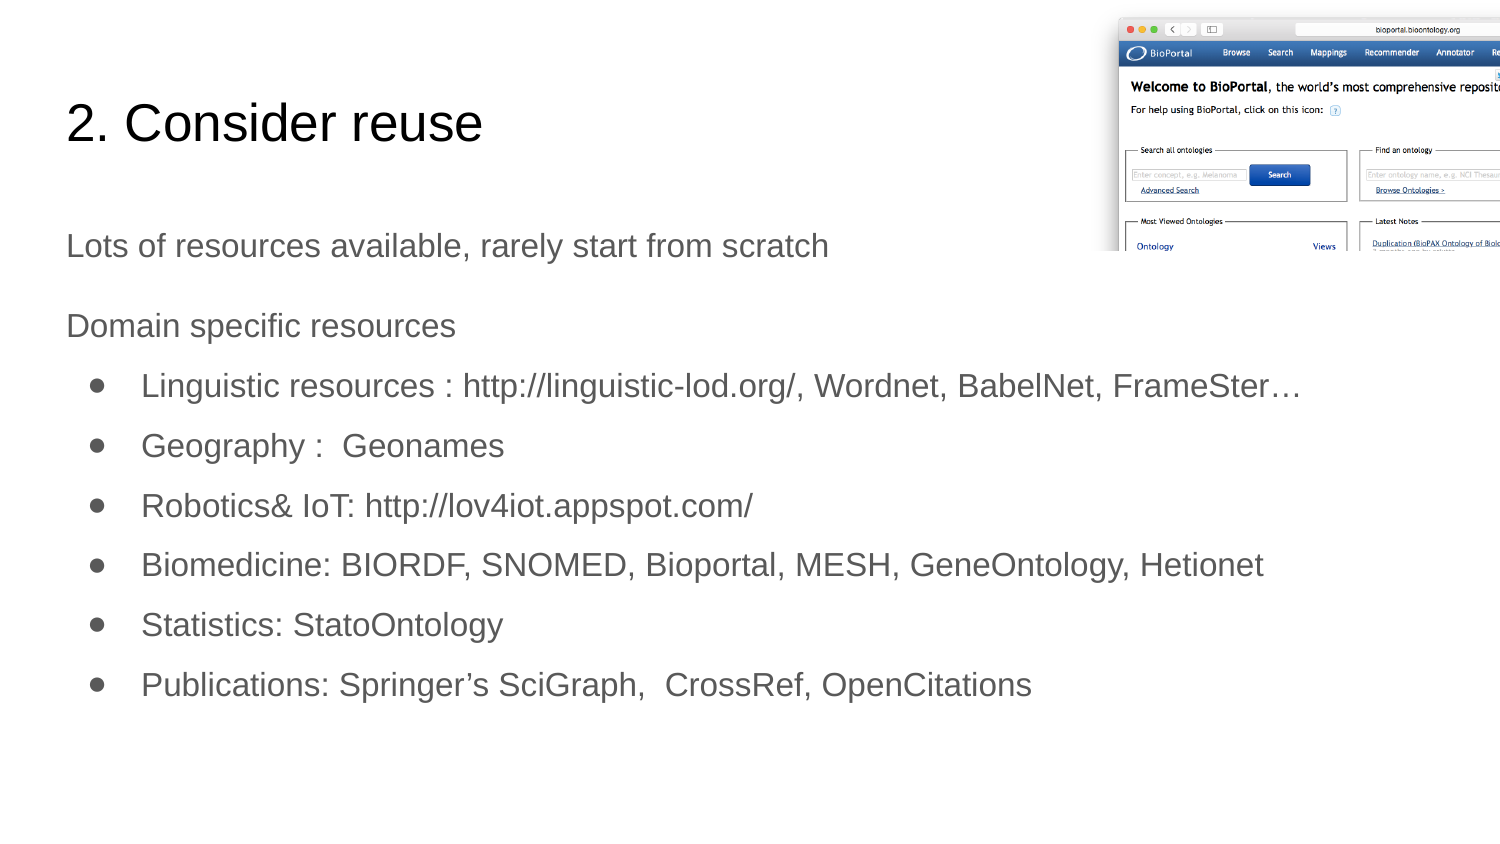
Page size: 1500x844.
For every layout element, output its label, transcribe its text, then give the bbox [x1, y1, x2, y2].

list Lots of resources available, rarely start from scratch Domain specific resources Linguistic resources : http://linguistic-lod.org/, Wordnet, BabelNet, FrameSter… Geography : Geonames Robotics& IoT: http://lov4iot.appspot.com/ Biomedicine: BIORDF, SNOMED, Bioportal, MESH, GeneOntology, Hetionet Statistics: StatoOntology Publications: Springer’s SciGraph, CrossRef, OpenCitations [51, 189, 1334, 768]
picture [1085, 0, 1500, 251]
title 2. Consider reuse [51, 72, 1080, 167]
